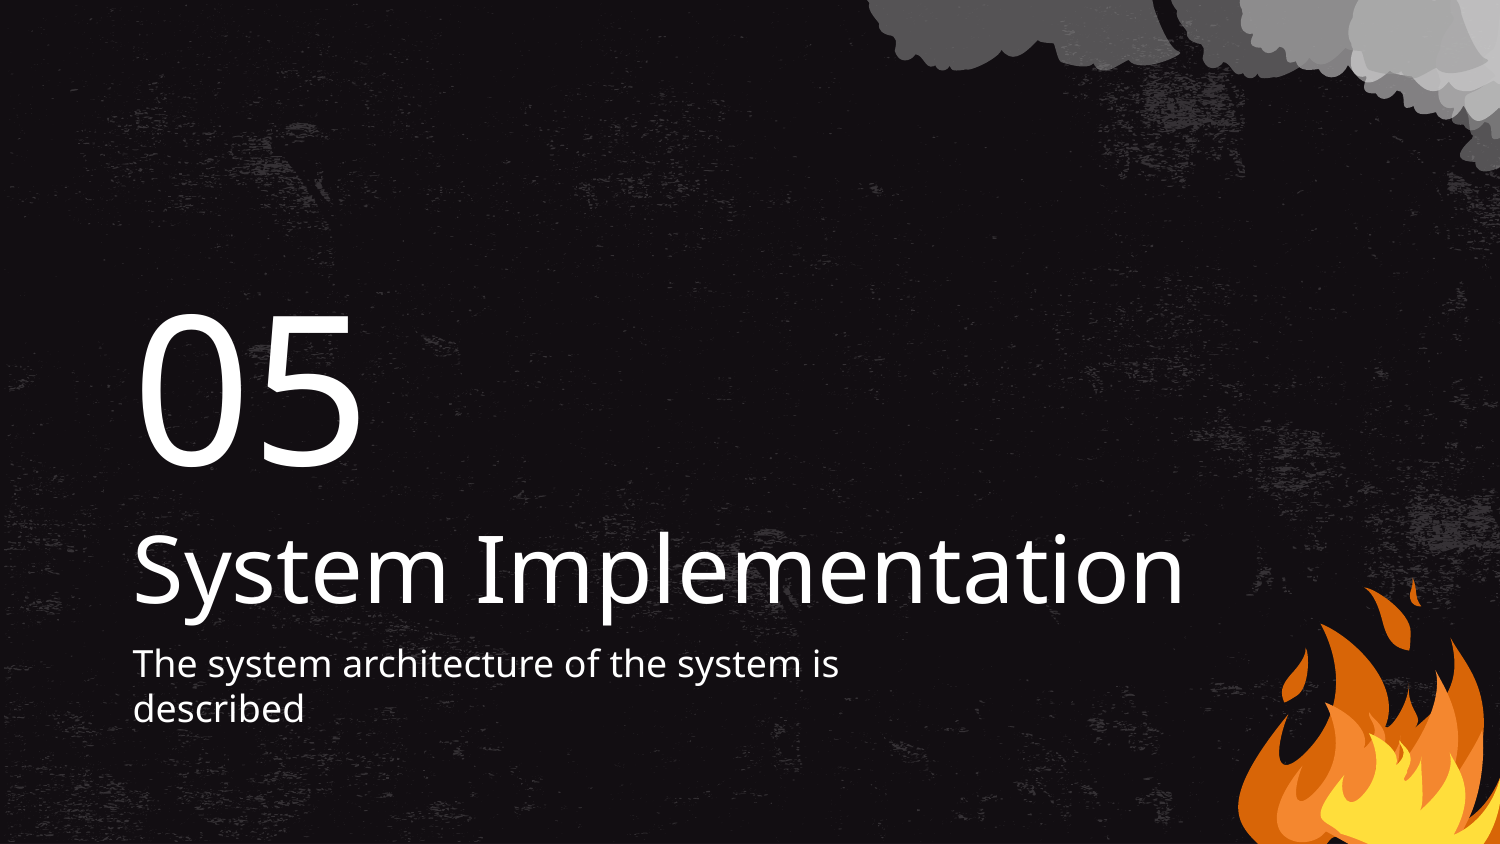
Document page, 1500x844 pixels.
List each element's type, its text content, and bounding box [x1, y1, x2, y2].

title System Implementation [117, 509, 1372, 622]
subtitle The system architecture of the system is described [117, 625, 969, 709]
title 05 [117, 271, 438, 493]
